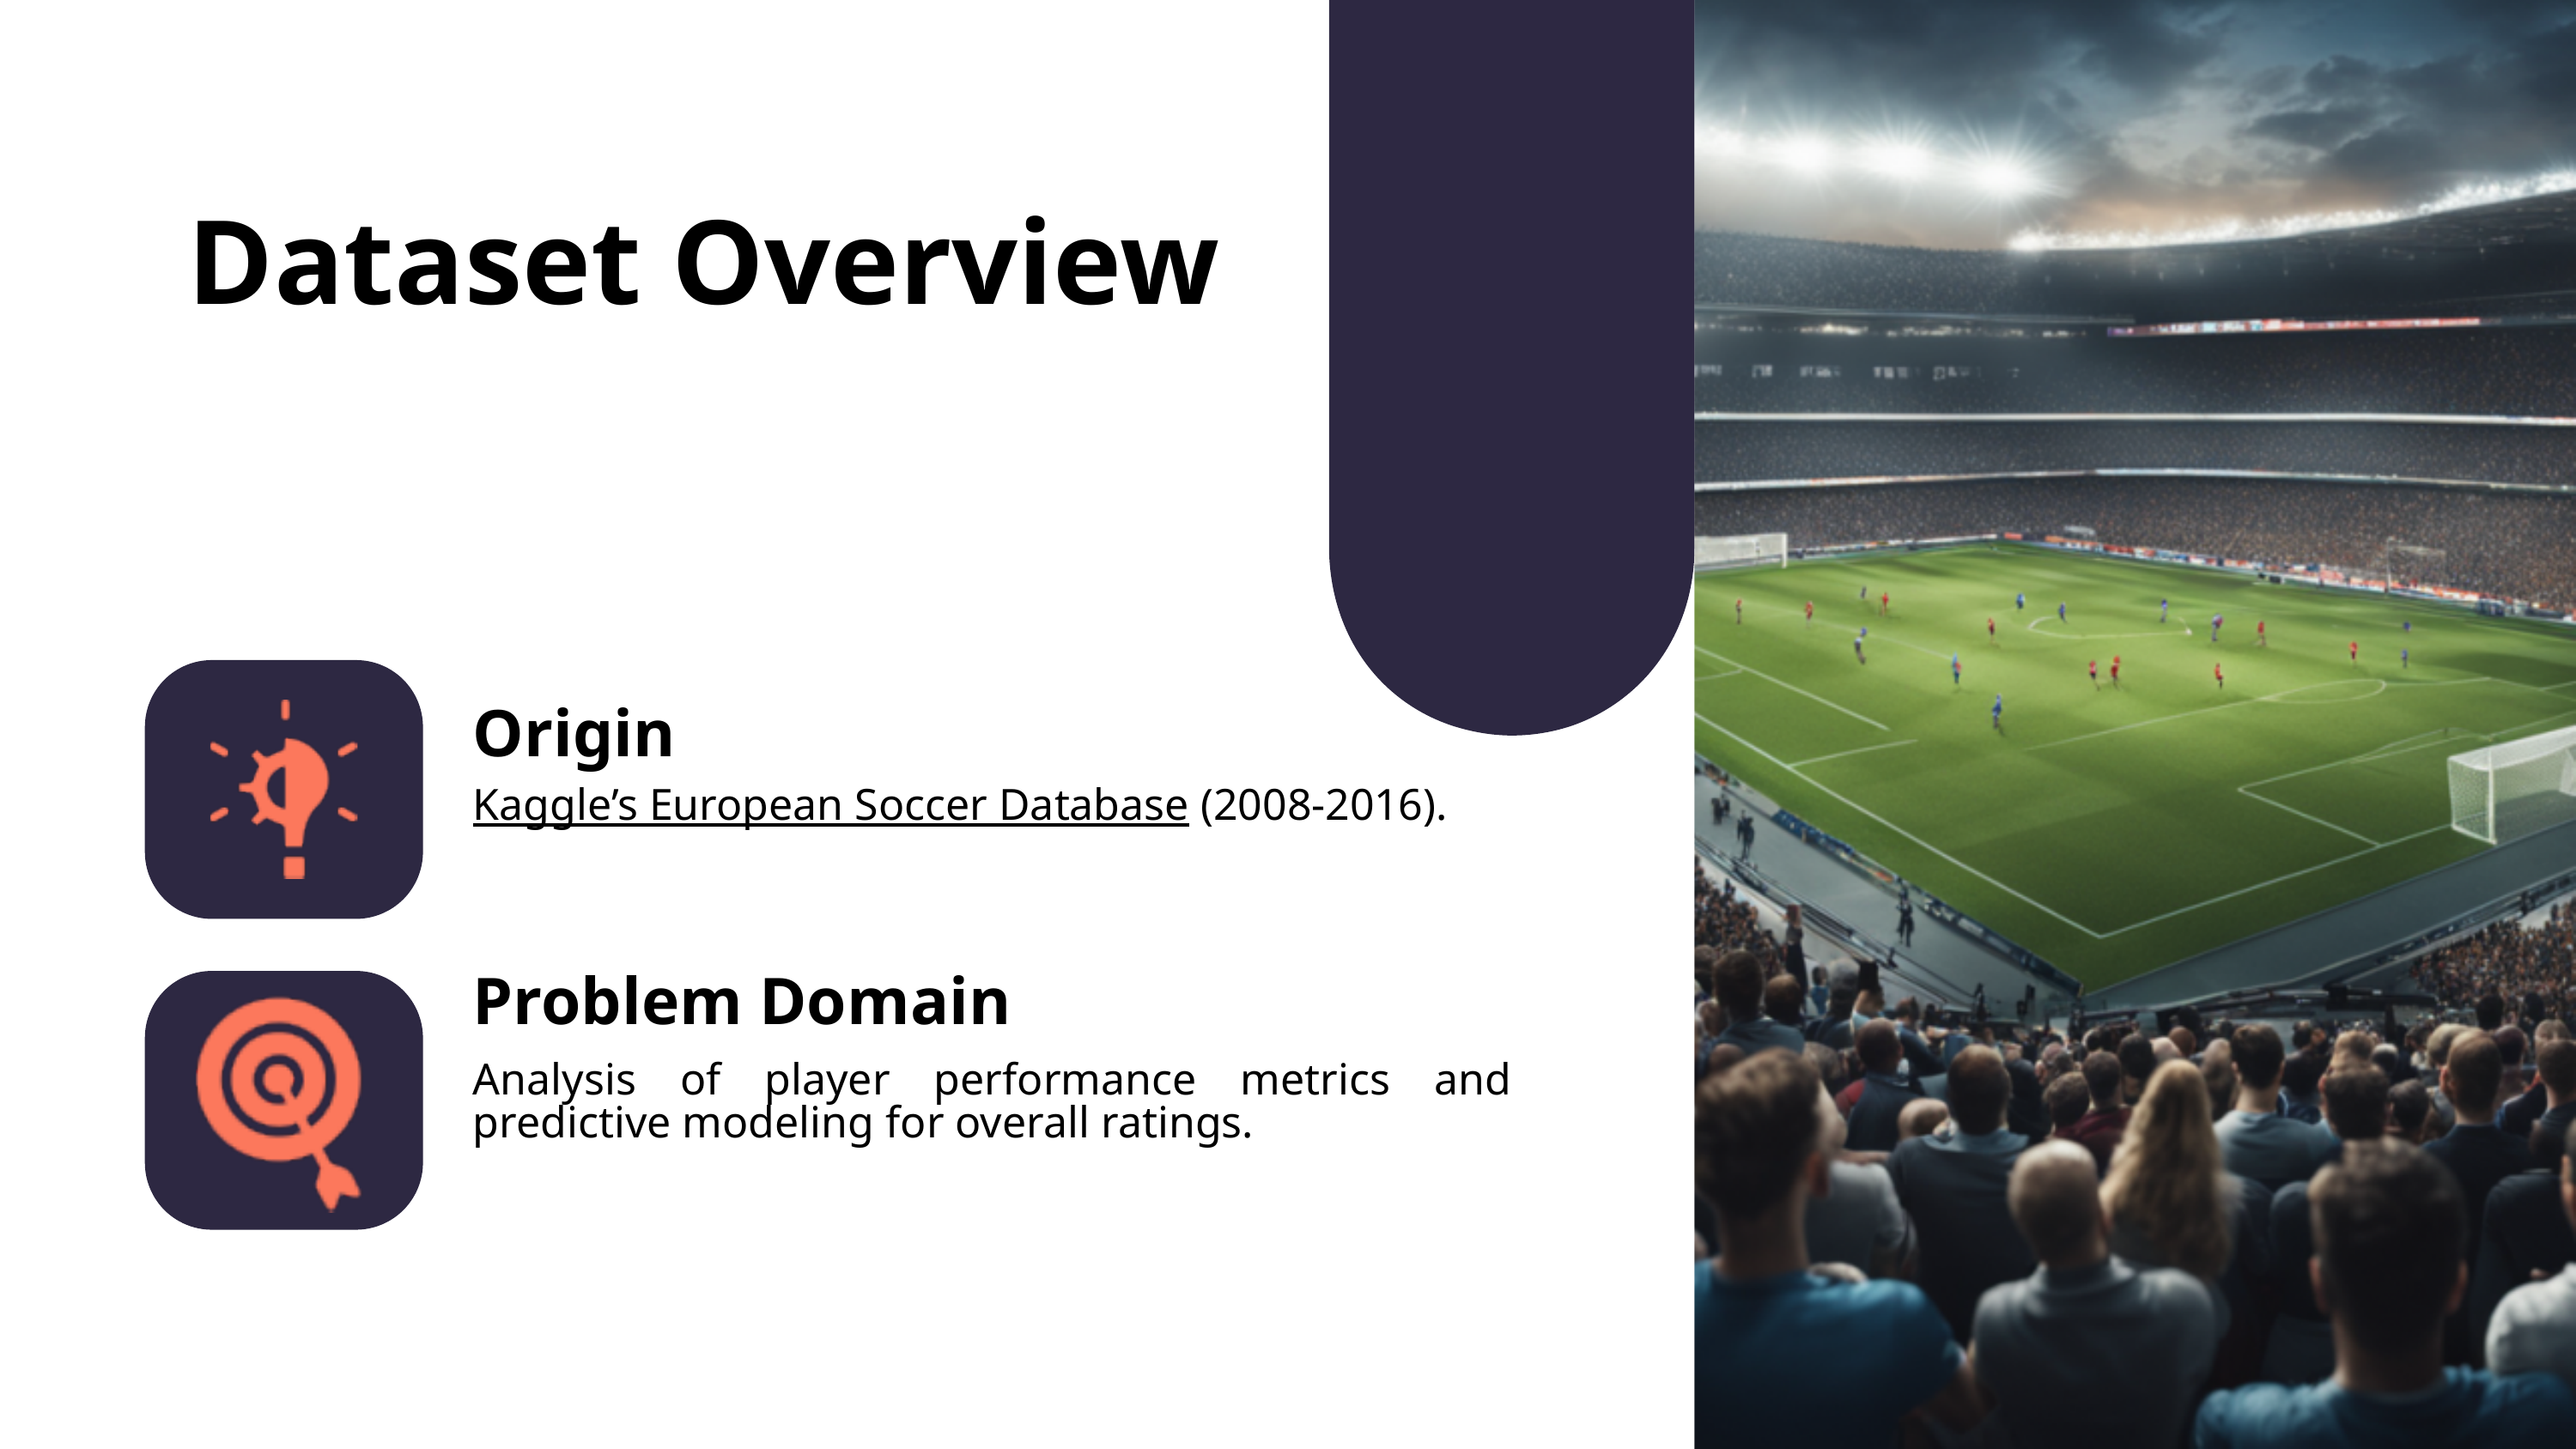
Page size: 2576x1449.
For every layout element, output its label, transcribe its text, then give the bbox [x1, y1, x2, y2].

text_box Kaggle’s European Soccer Database (2008-2016). [472, 792, 1690, 836]
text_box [1328, 0, 1692, 737]
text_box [144, 970, 423, 1230]
text_box Problem Domain [472, 973, 1090, 1038]
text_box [1694, 0, 2576, 1449]
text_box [144, 659, 423, 919]
text_box Analysis of player performance metrics and predictive modeling for overall ratings. [472, 1060, 1512, 1147]
text_box Dataset Overview [144, 211, 1263, 328]
text_box Origin [472, 705, 882, 770]
